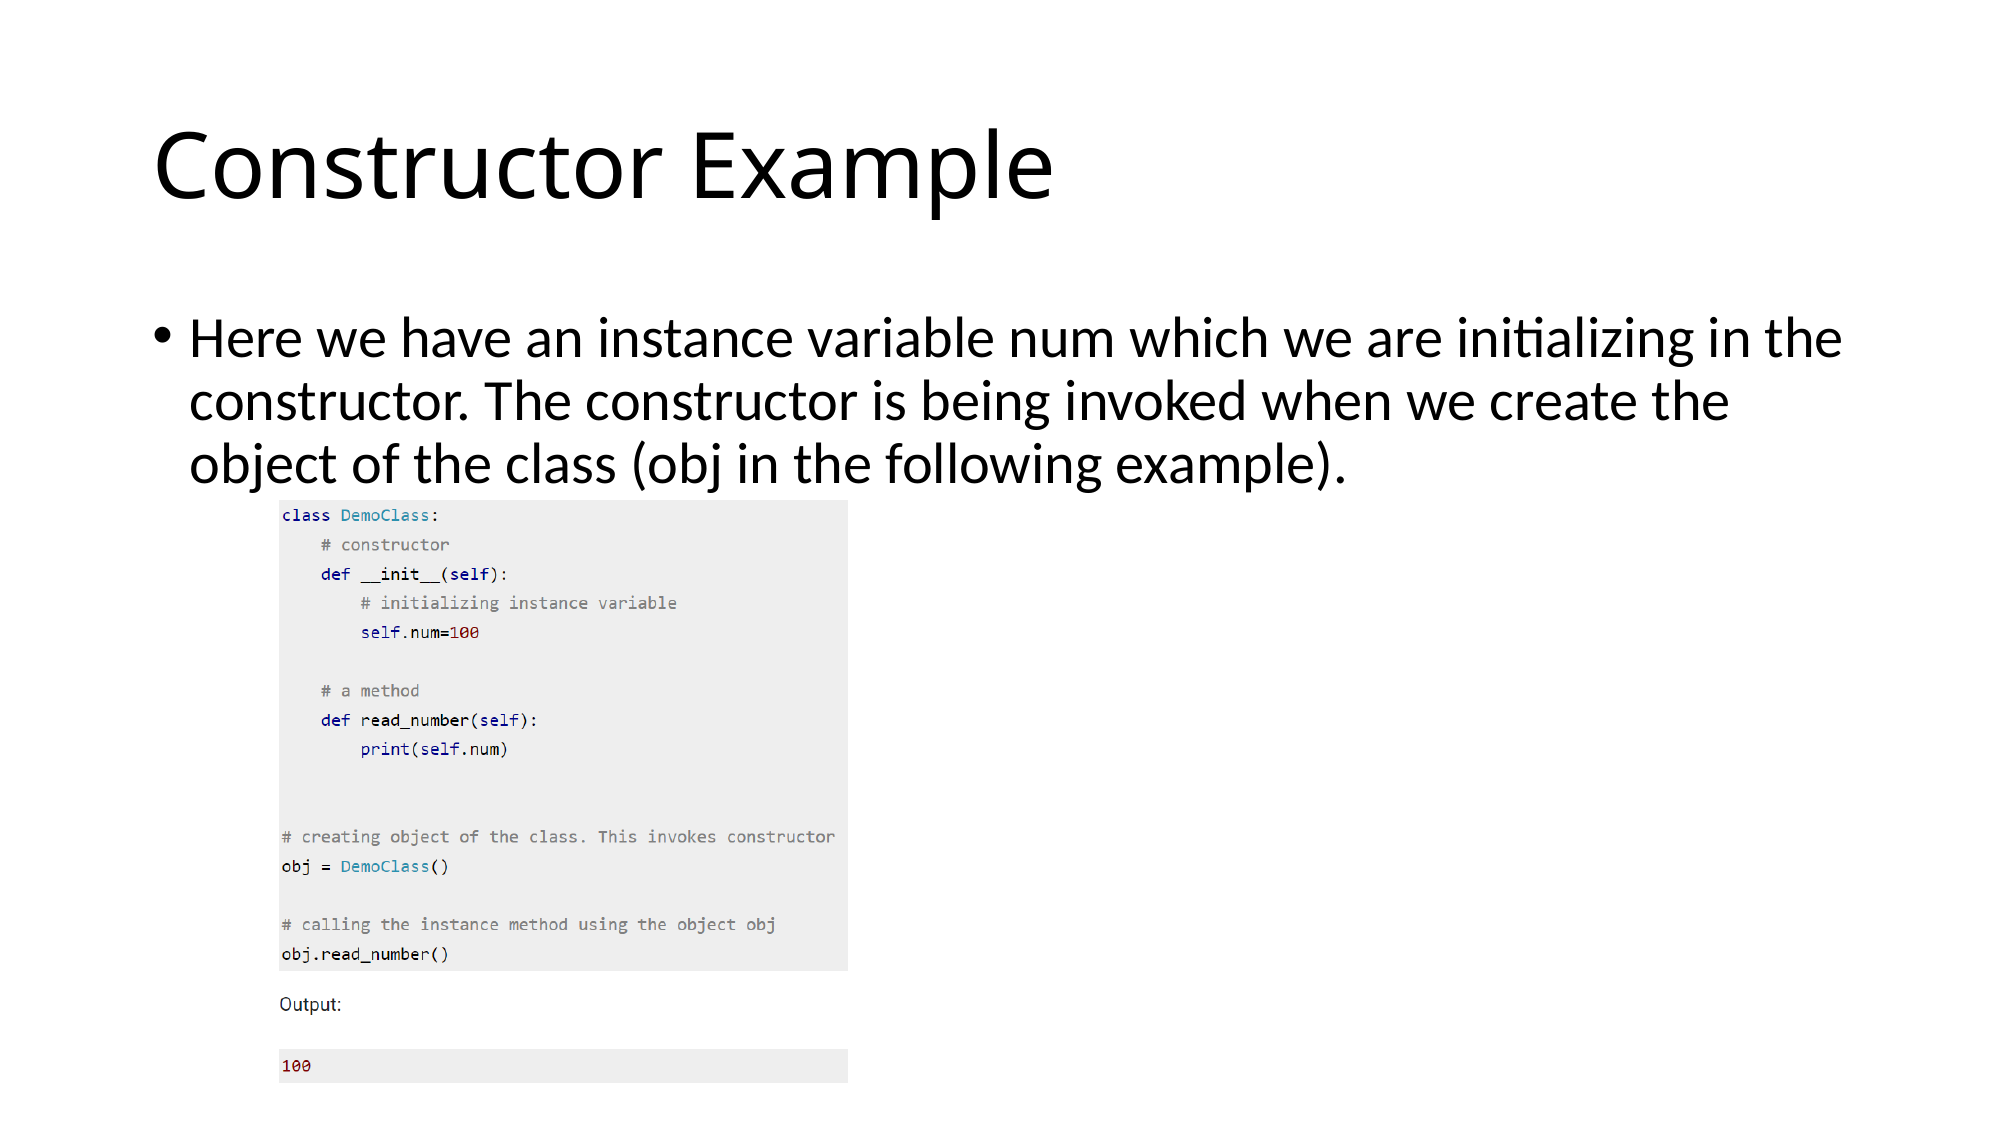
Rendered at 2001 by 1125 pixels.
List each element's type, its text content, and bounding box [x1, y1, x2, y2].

title Constructor Example [137, 59, 1863, 278]
picture [276, 500, 848, 1085]
list Here we have an instance variable num which we are initializing in the constructor. The constructor is being invoked when we create the object of the class (obj in the following example). [137, 299, 1863, 1014]
